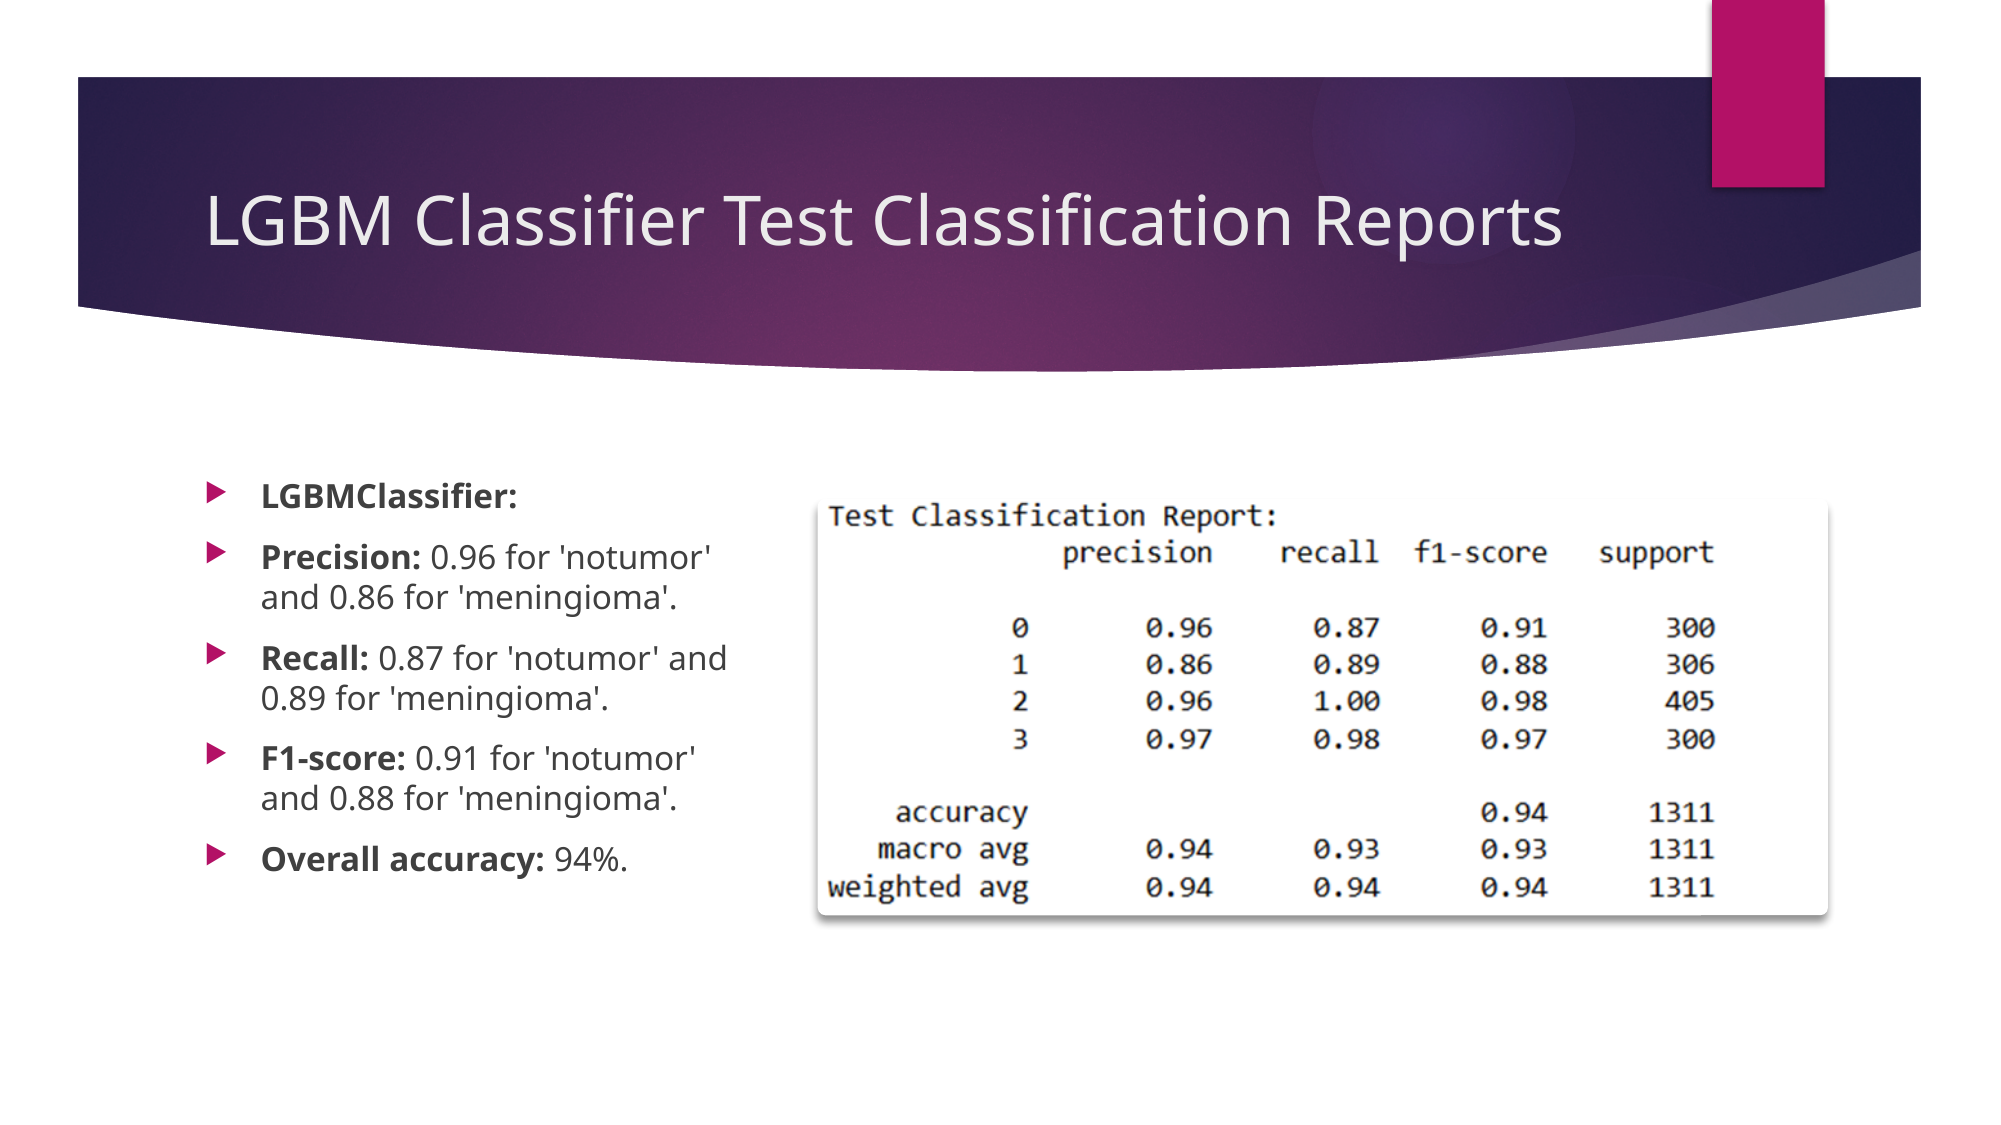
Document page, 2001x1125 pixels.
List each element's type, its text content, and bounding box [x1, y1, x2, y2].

picture [817, 498, 1829, 916]
list LGBMClassifier: Precision: 0.96 for 'notumor' and 0.86 for 'meningioma'. Recall: 0.87 for 'notumor' and 0.89 for 'meningioma'. F1-score: 0.91 for 'notumor' and 0.88 for 'meningioma'. Overall accuracy: 94%. [189, 427, 761, 988]
title LGBM Classifier Test Classification Reports [189, 159, 1627, 276]
